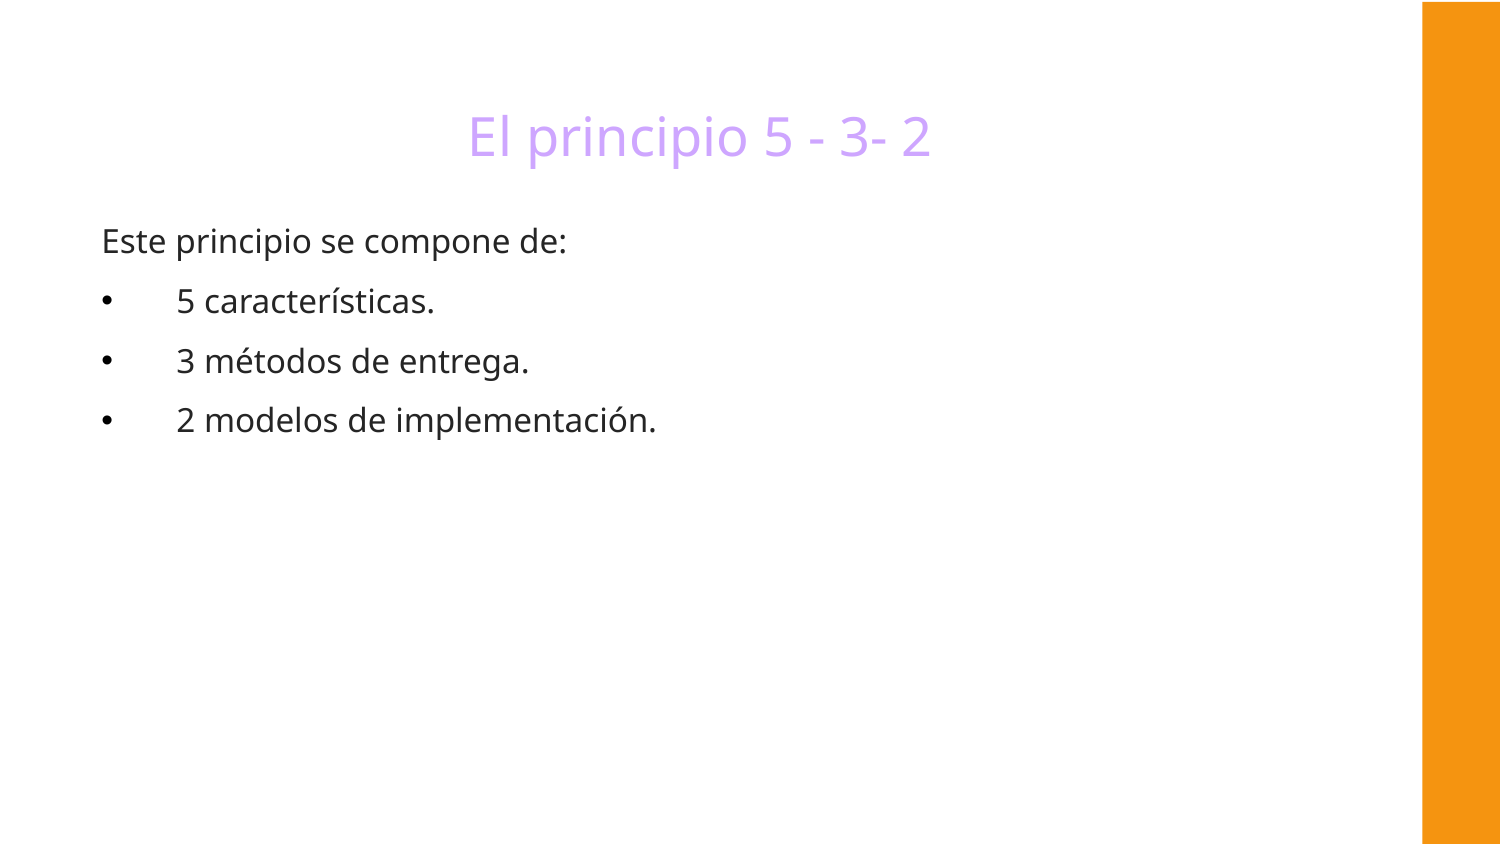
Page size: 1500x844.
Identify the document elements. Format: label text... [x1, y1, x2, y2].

text_box [1422, 1, 1500, 844]
title El principio 5 - 3- 2 [227, 87, 1174, 174]
text_box Este principio se compone de: 5 características. 3 métodos de entrega. 2 modelos de implementación. [86, 192, 840, 447]
